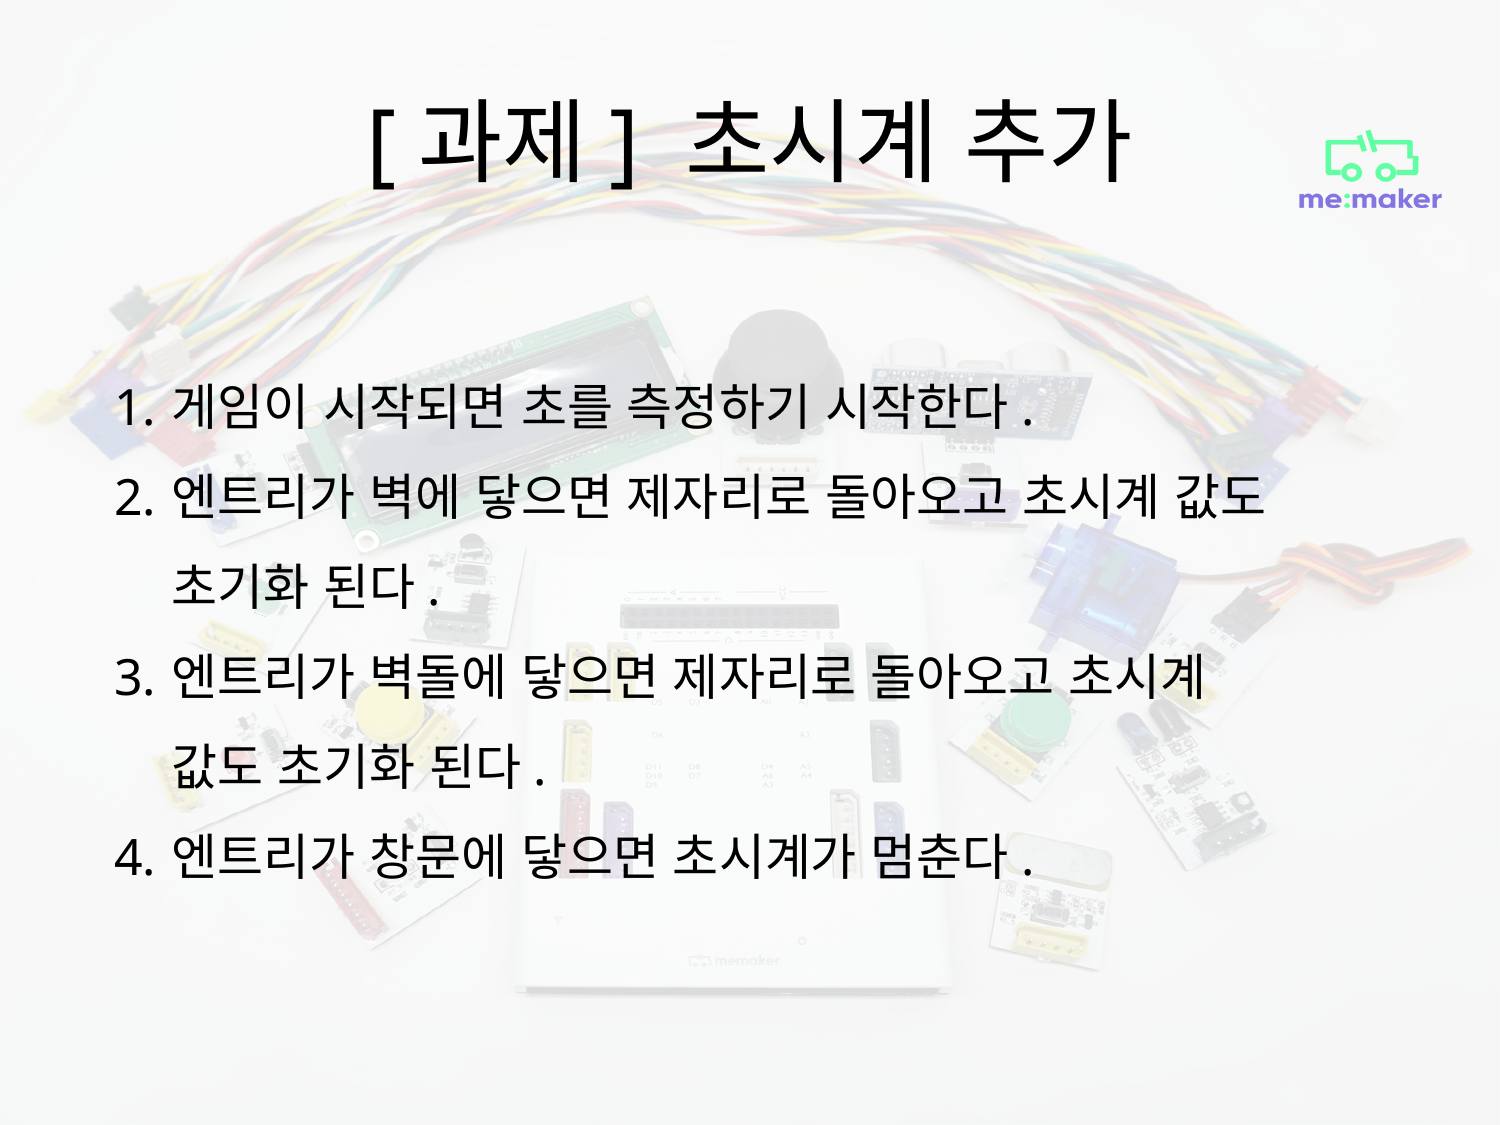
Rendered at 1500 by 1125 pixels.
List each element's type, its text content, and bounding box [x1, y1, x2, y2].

text_box 게임이 시작되면 초를 측정하기 시작한다. 엔트리가 벽에 닿으면 제자리로 돌아오고 초시계 값도 초기화 된다. 엔트리가 벽돌에 닿으면 제자리로 돌아오고 초시계 값도 초기화 된다. 엔트리가 창문에 닿으면 초시계가 멈춘다. [100, 338, 1294, 983]
title [과제] 초시계 추가 [75, 45, 1425, 233]
picture [0, 0, 1500, 1125]
